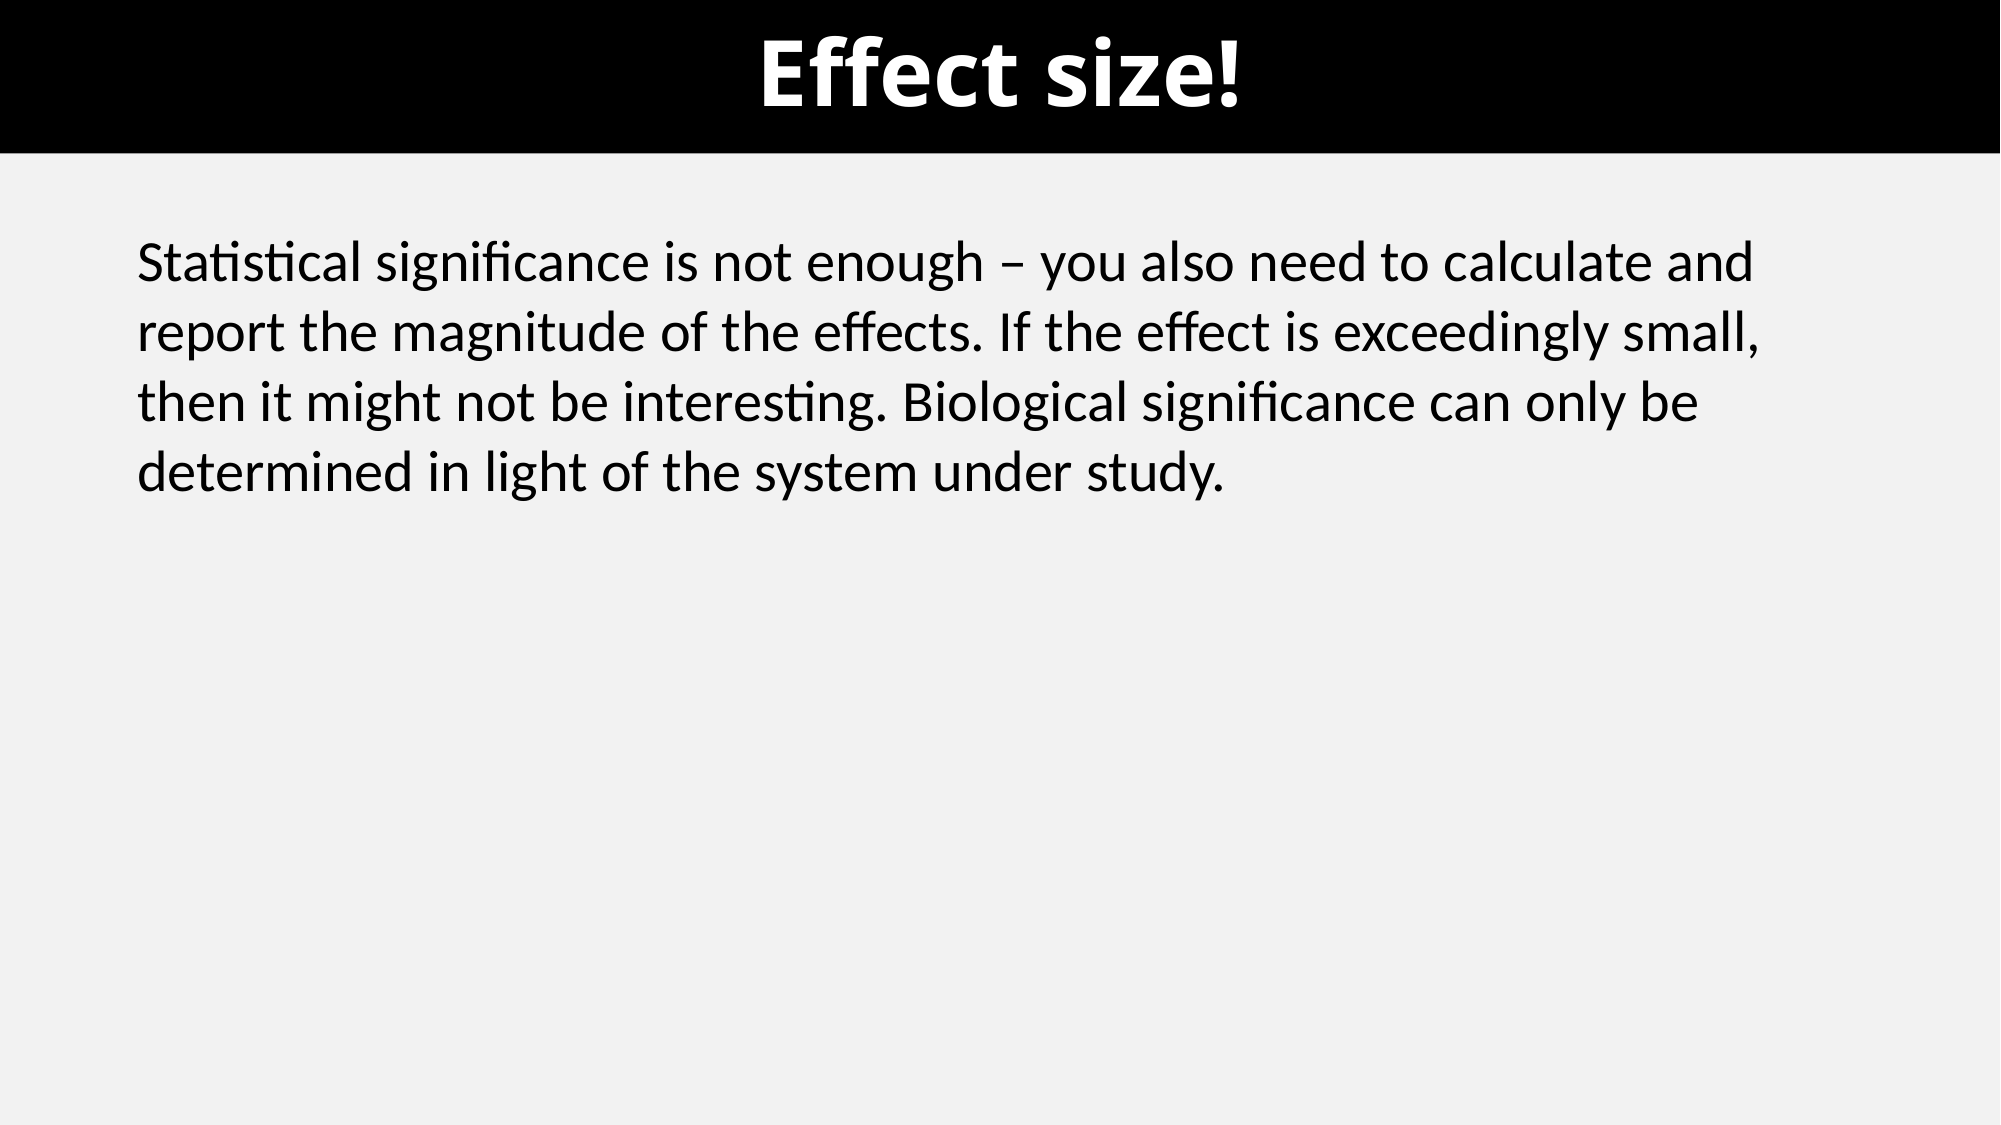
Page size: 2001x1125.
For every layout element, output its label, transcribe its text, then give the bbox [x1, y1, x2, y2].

title Effect size! [0, 0, 2000, 154]
text_box Statistical significance is not enough – you also need to calculate and report the magnitude of the effects. If the effect is exceedingly small, then it might not be interesting. Biological significance can only be determined in light of the system under study. [122, 215, 1806, 581]
